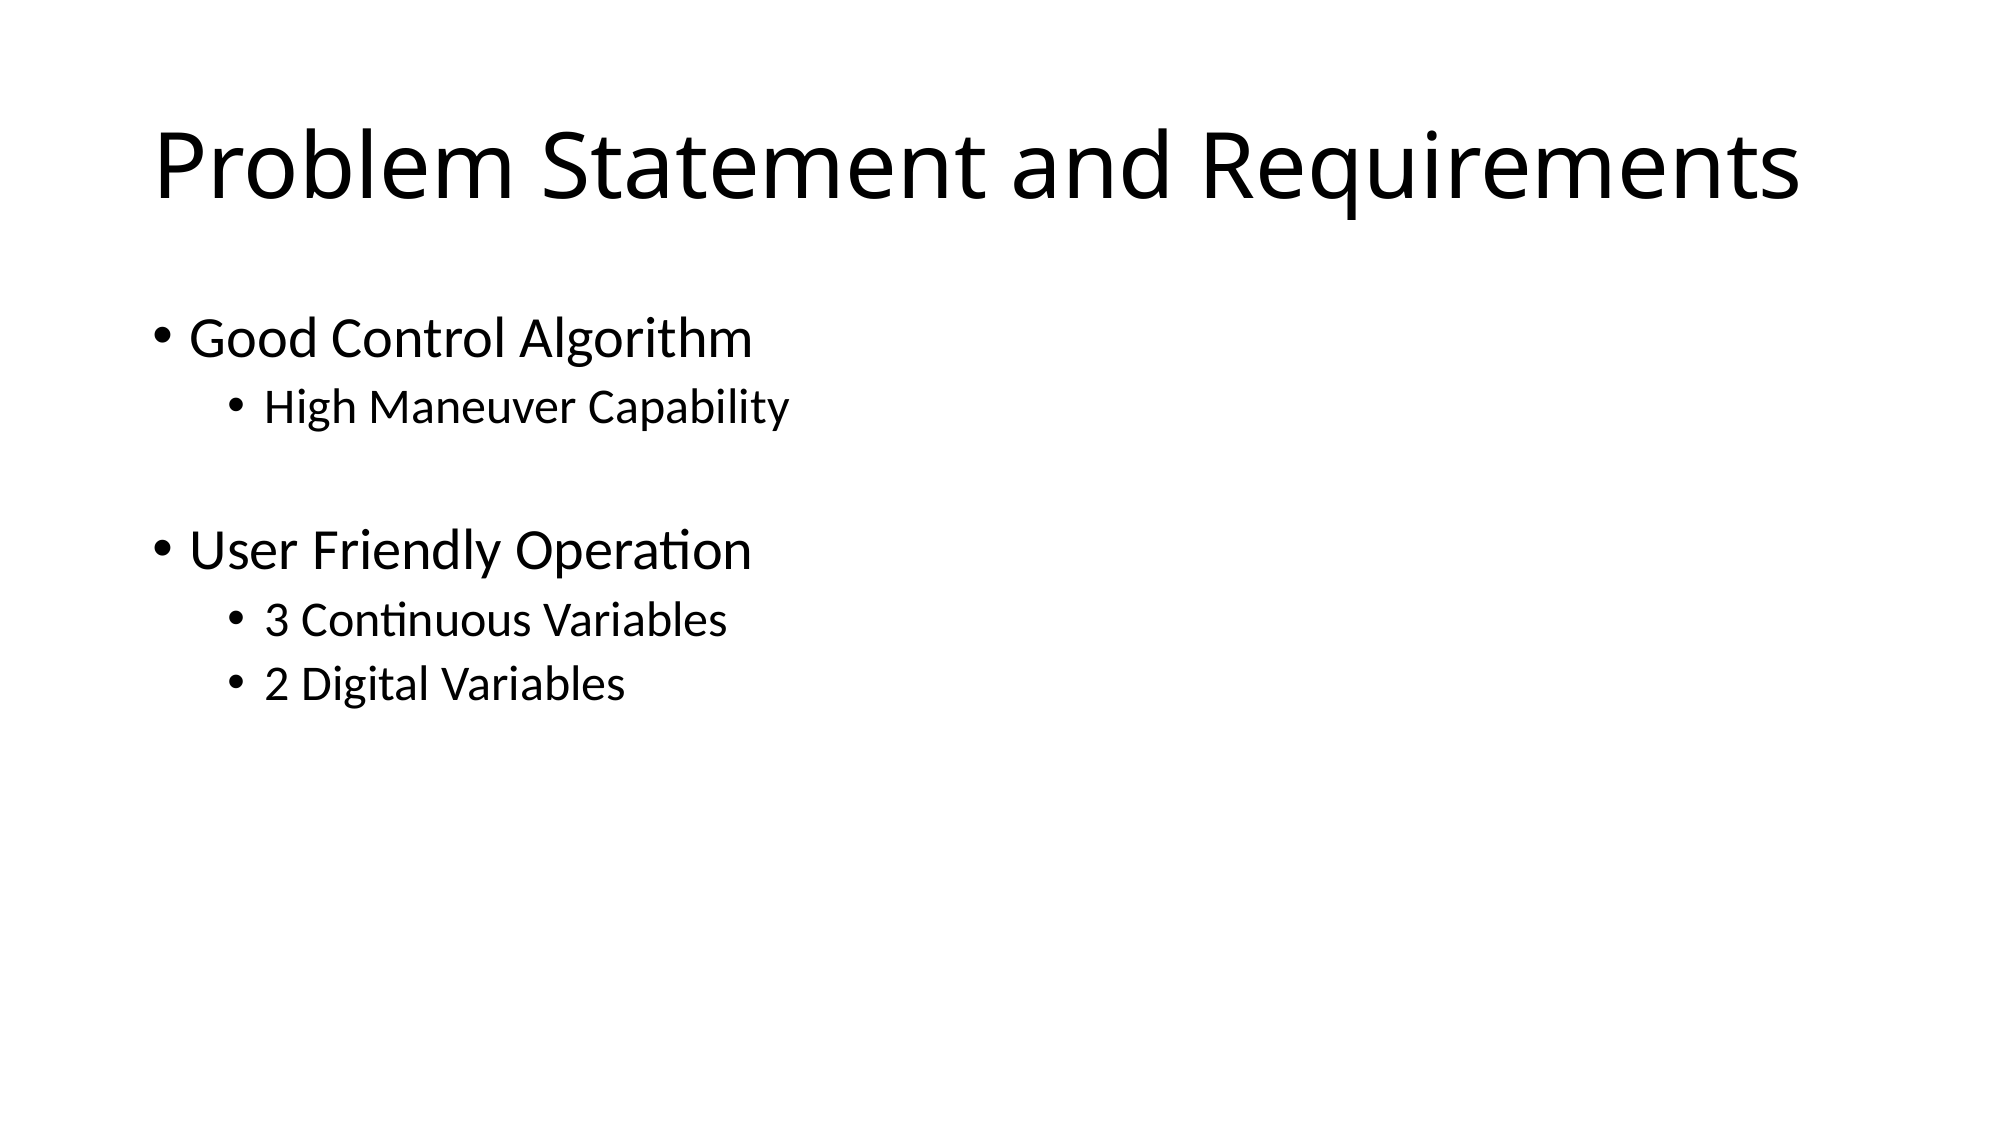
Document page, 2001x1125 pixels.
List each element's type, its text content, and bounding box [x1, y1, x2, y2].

title Problem Statement and Requirements [137, 59, 1863, 278]
list Good Control Algorithm High Maneuver Capability User Friendly Operation 3 Continuous Variables 2 Digital Variables [137, 299, 1863, 1014]
